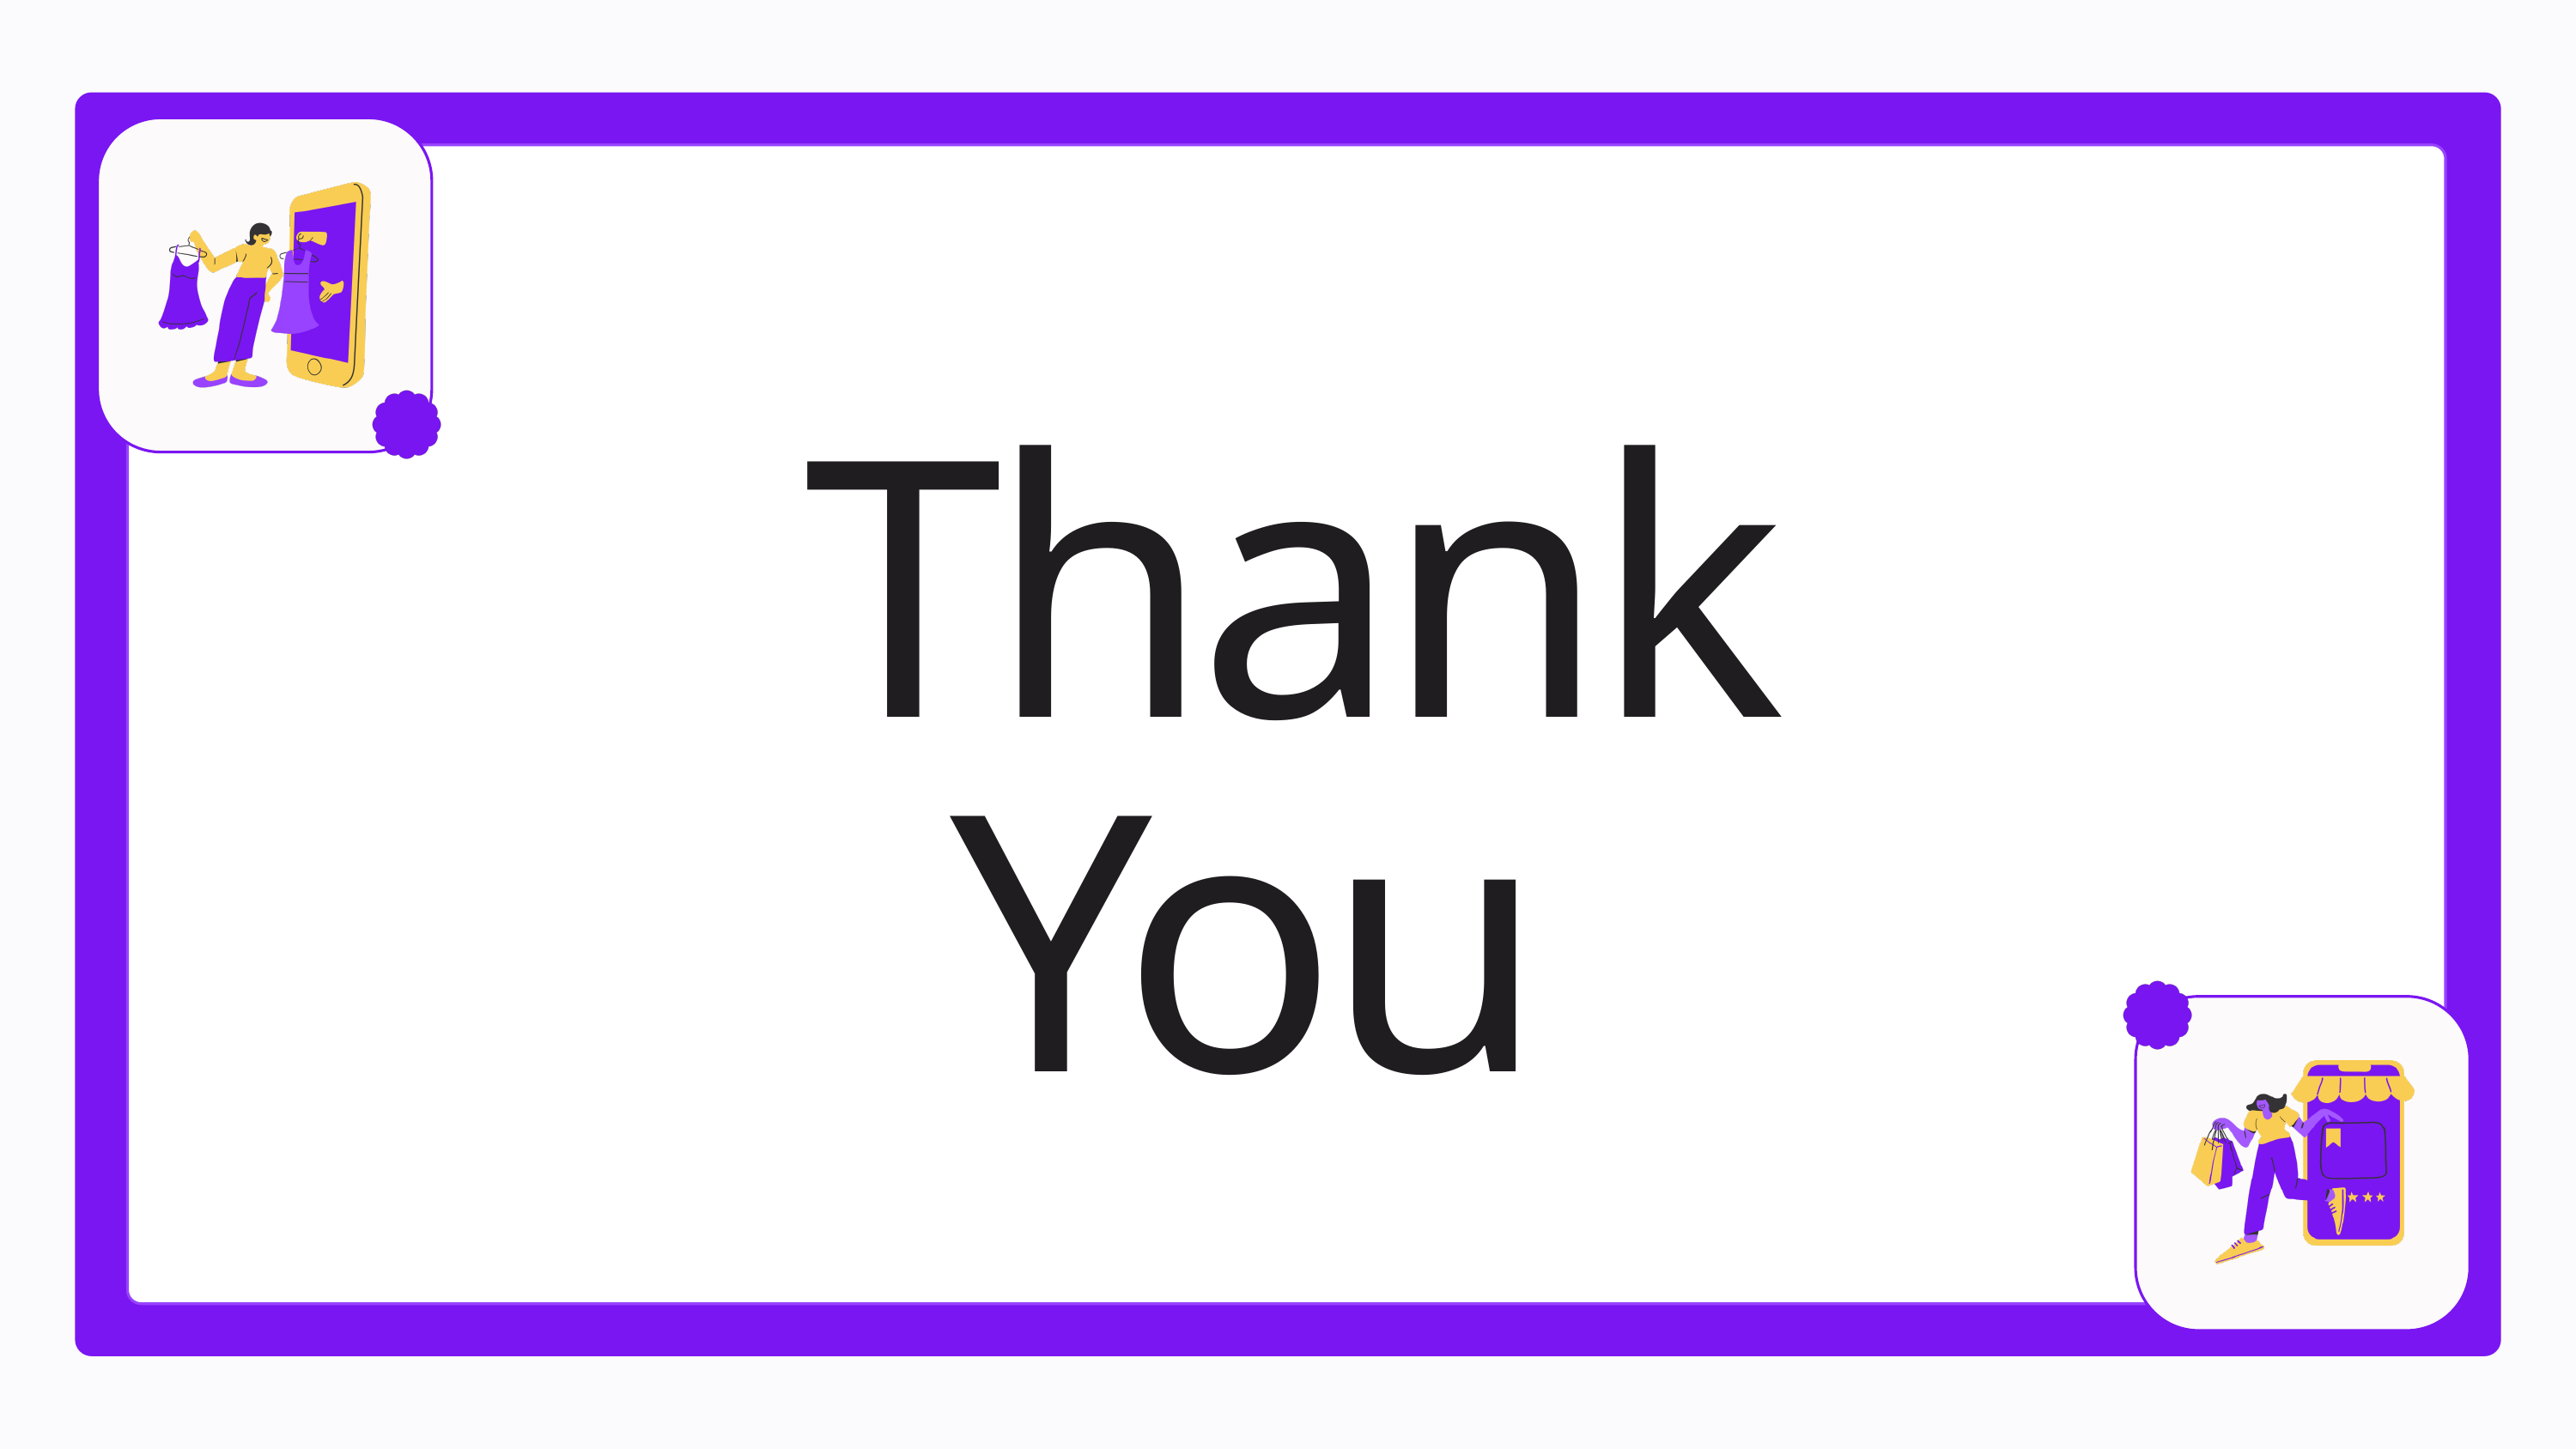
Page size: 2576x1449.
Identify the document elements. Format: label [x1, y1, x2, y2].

text_box [2135, 996, 2470, 1331]
text_box [127, 144, 2446, 1304]
text_box [97, 118, 433, 452]
text_box [76, 93, 2500, 1355]
